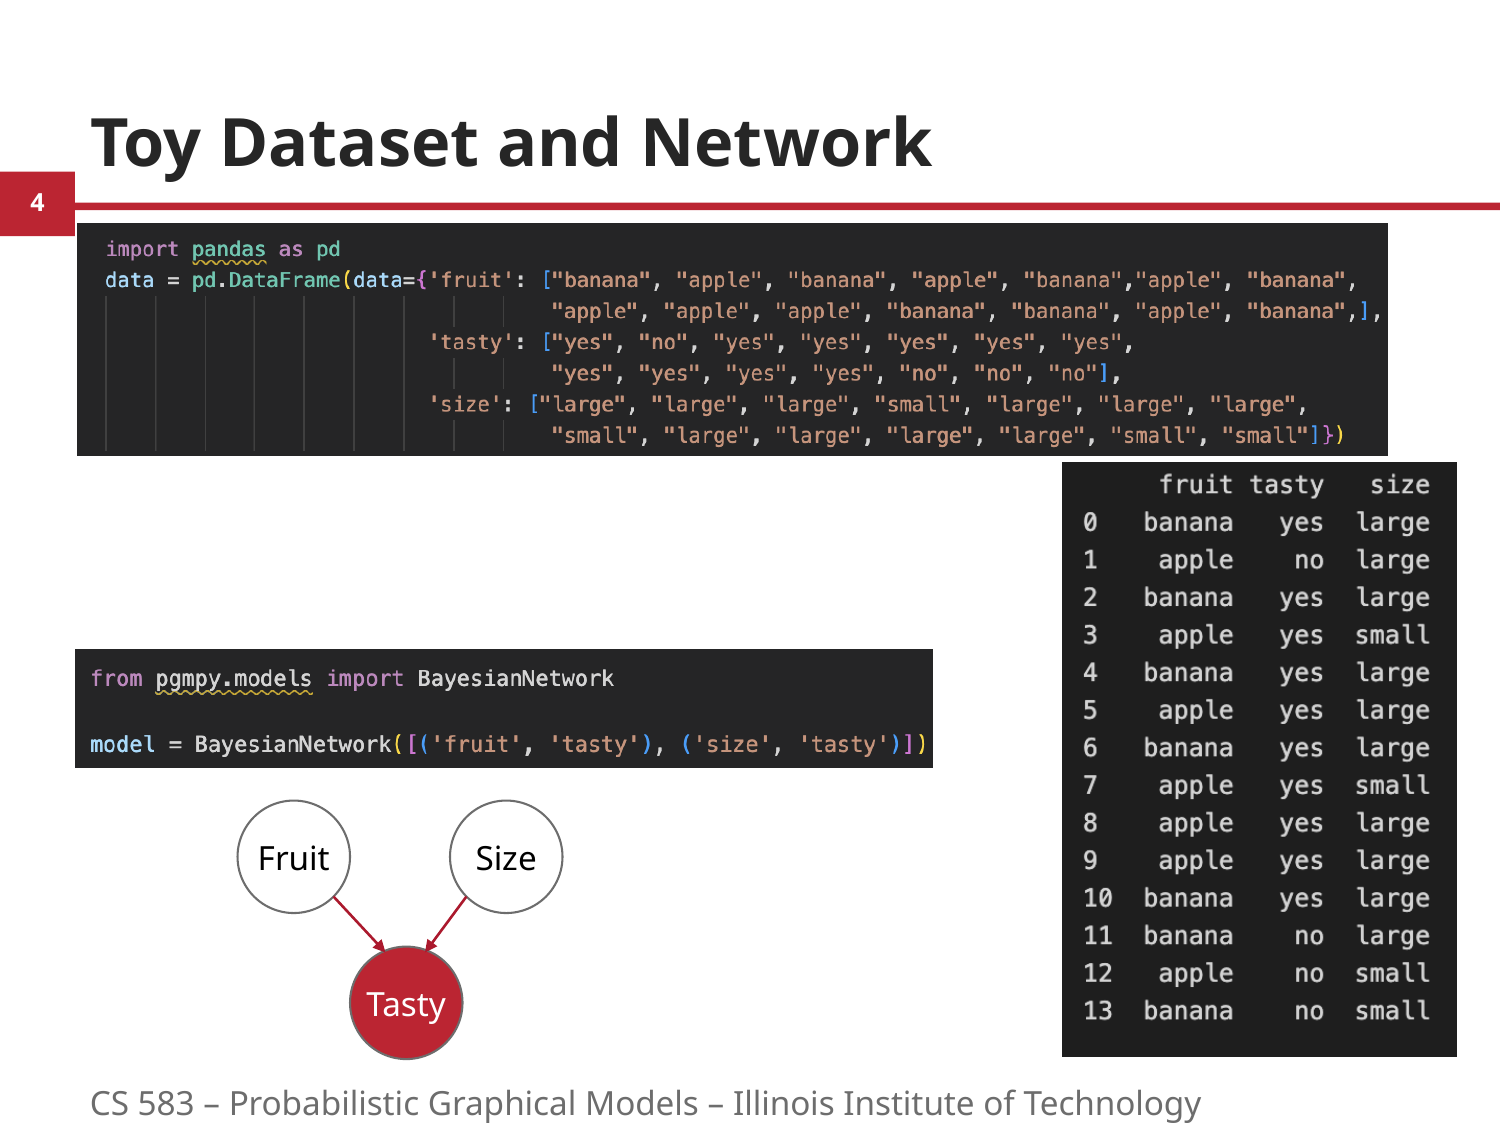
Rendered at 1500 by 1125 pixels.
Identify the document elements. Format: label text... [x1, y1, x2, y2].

picture [1061, 461, 1457, 1058]
text_box Tasty [350, 946, 463, 1060]
text_box Size [450, 800, 563, 914]
title Toy Dataset and Network [75, 56, 1425, 188]
text_box Fruit [237, 800, 351, 914]
footer CS 583 – Probabilistic Graphical Models – Illinois Institute of Technology [75, 1074, 1438, 1125]
picture [76, 222, 1389, 456]
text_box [424, 895, 468, 954]
picture [74, 649, 933, 769]
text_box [332, 895, 387, 954]
